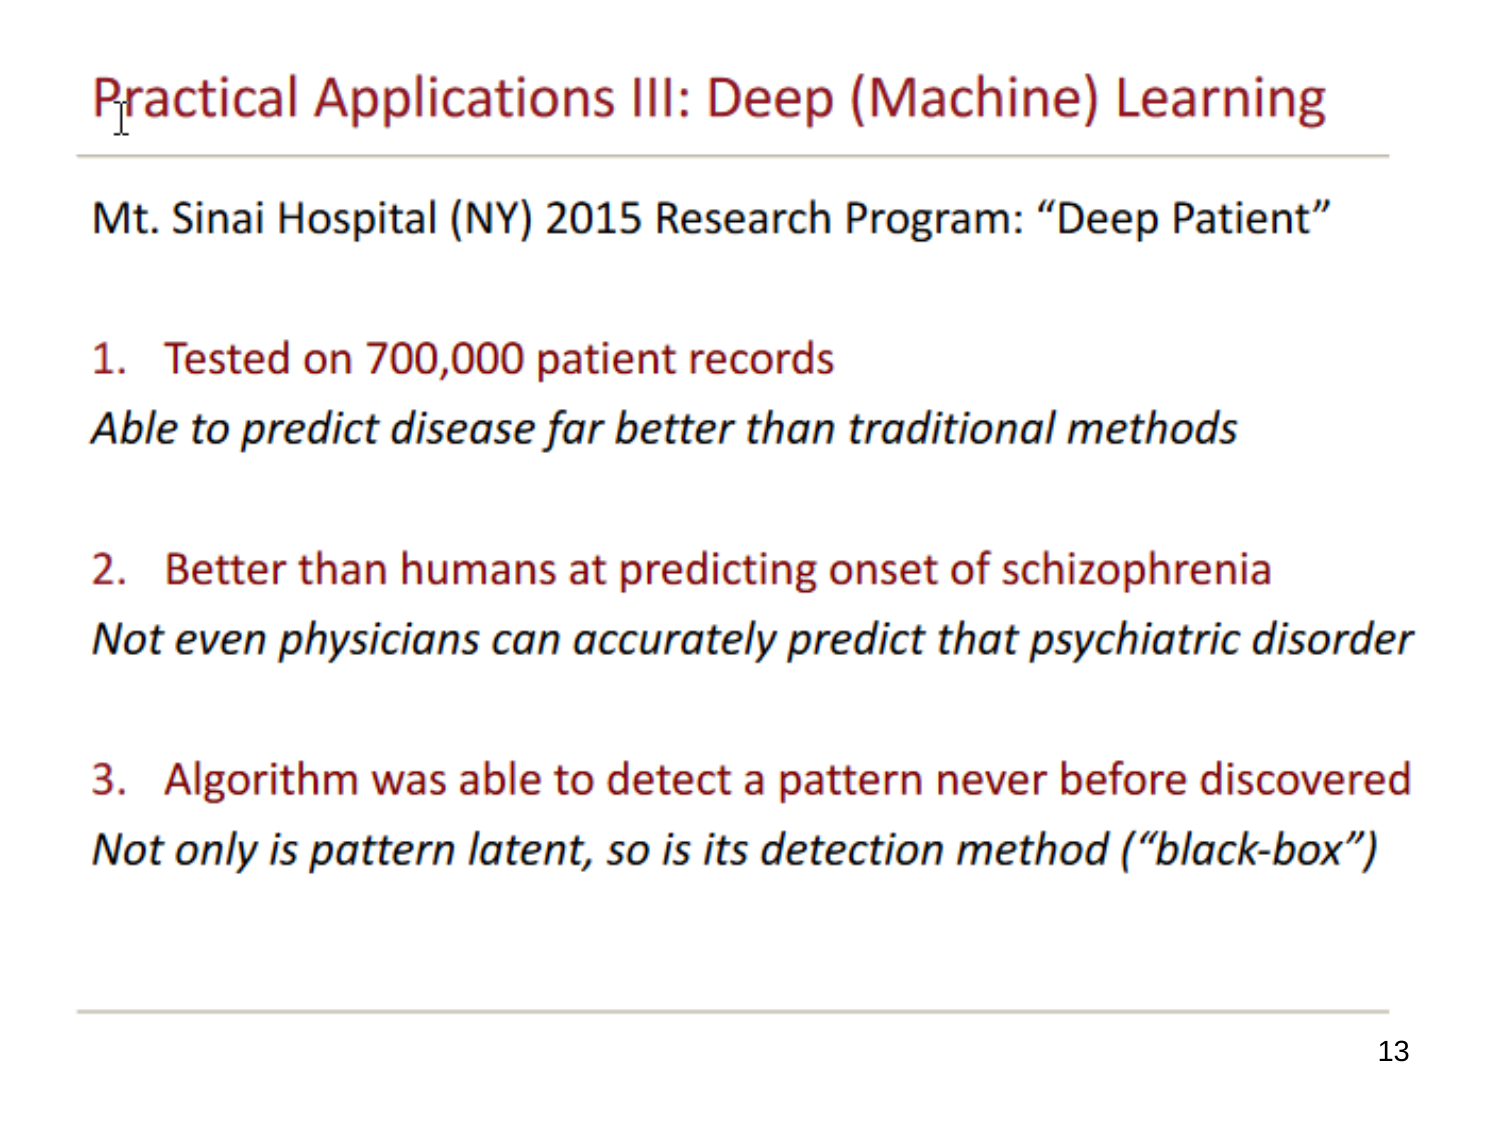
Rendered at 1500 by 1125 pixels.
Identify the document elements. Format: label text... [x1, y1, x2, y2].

picture [6, 4, 1460, 1025]
slide_number 13 [1074, 1032, 1425, 1103]
